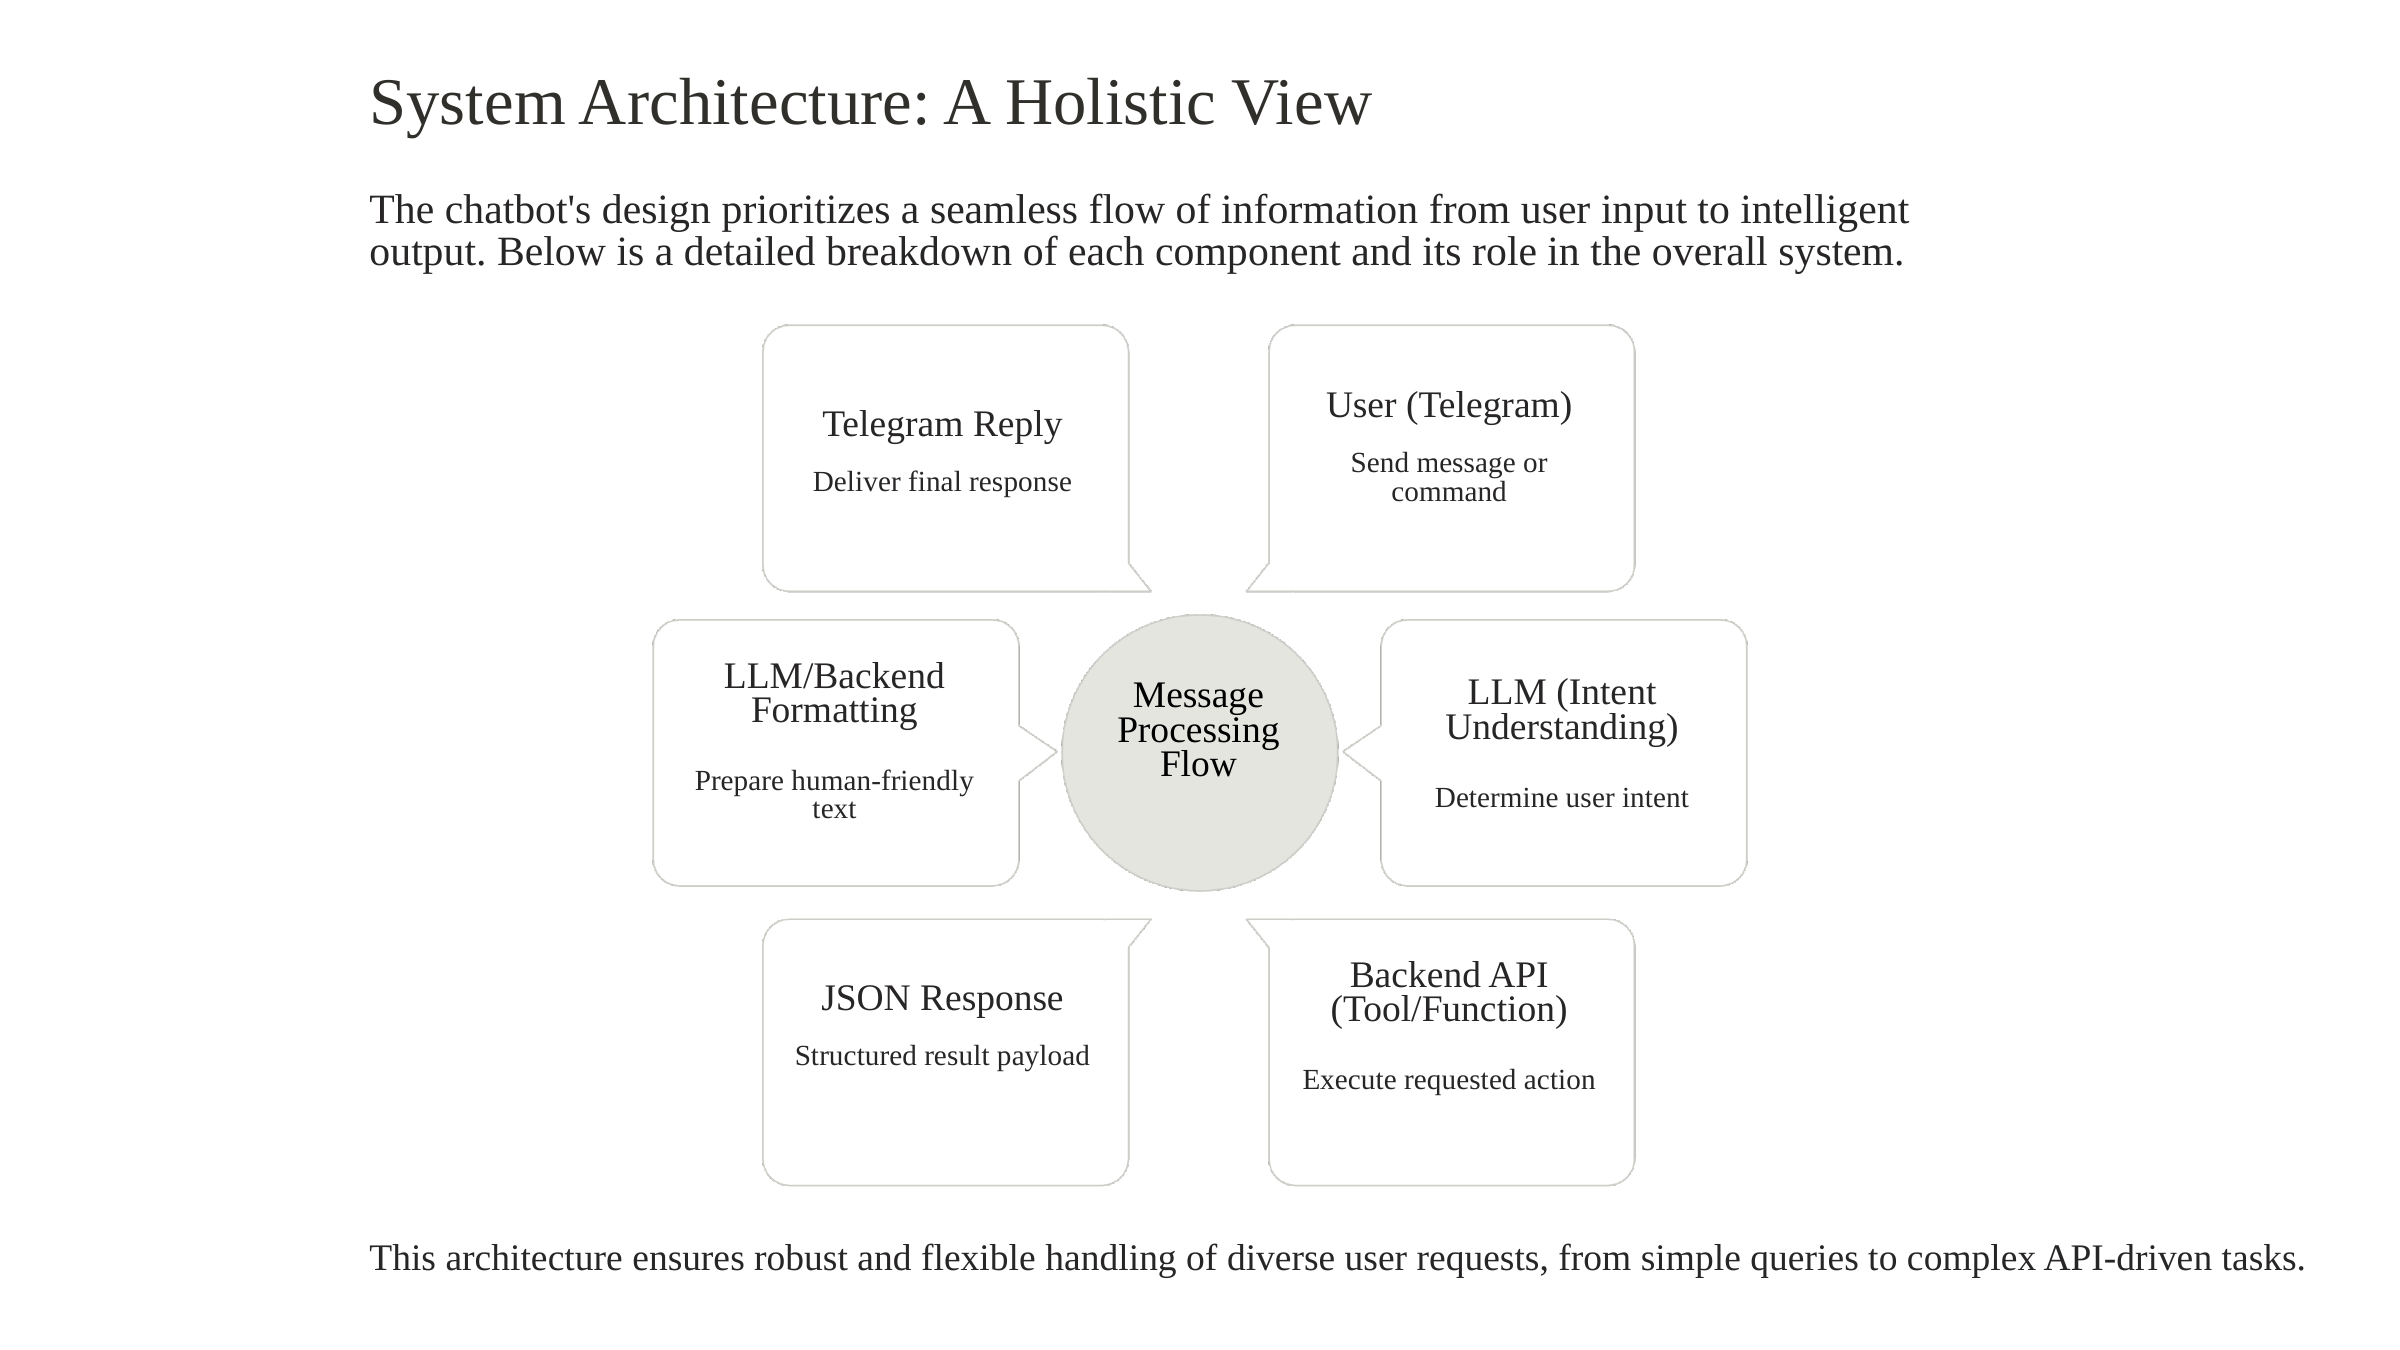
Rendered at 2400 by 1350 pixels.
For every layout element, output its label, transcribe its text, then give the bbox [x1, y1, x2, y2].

text_box System Architecture: A Holistic View [369, 72, 1225, 138]
picture [631, 303, 1769, 1207]
text_box This architecture ensures robust and flexible handling of diverse user requests, from simple queries to complex API-driven tasks. [369, 1235, 2031, 1278]
text_box The chatbot's design prioritizes a seamless flow of information from user input to intelligent output. Below is a detailed breakdown of each component and its role in the overall system. [369, 190, 2031, 275]
